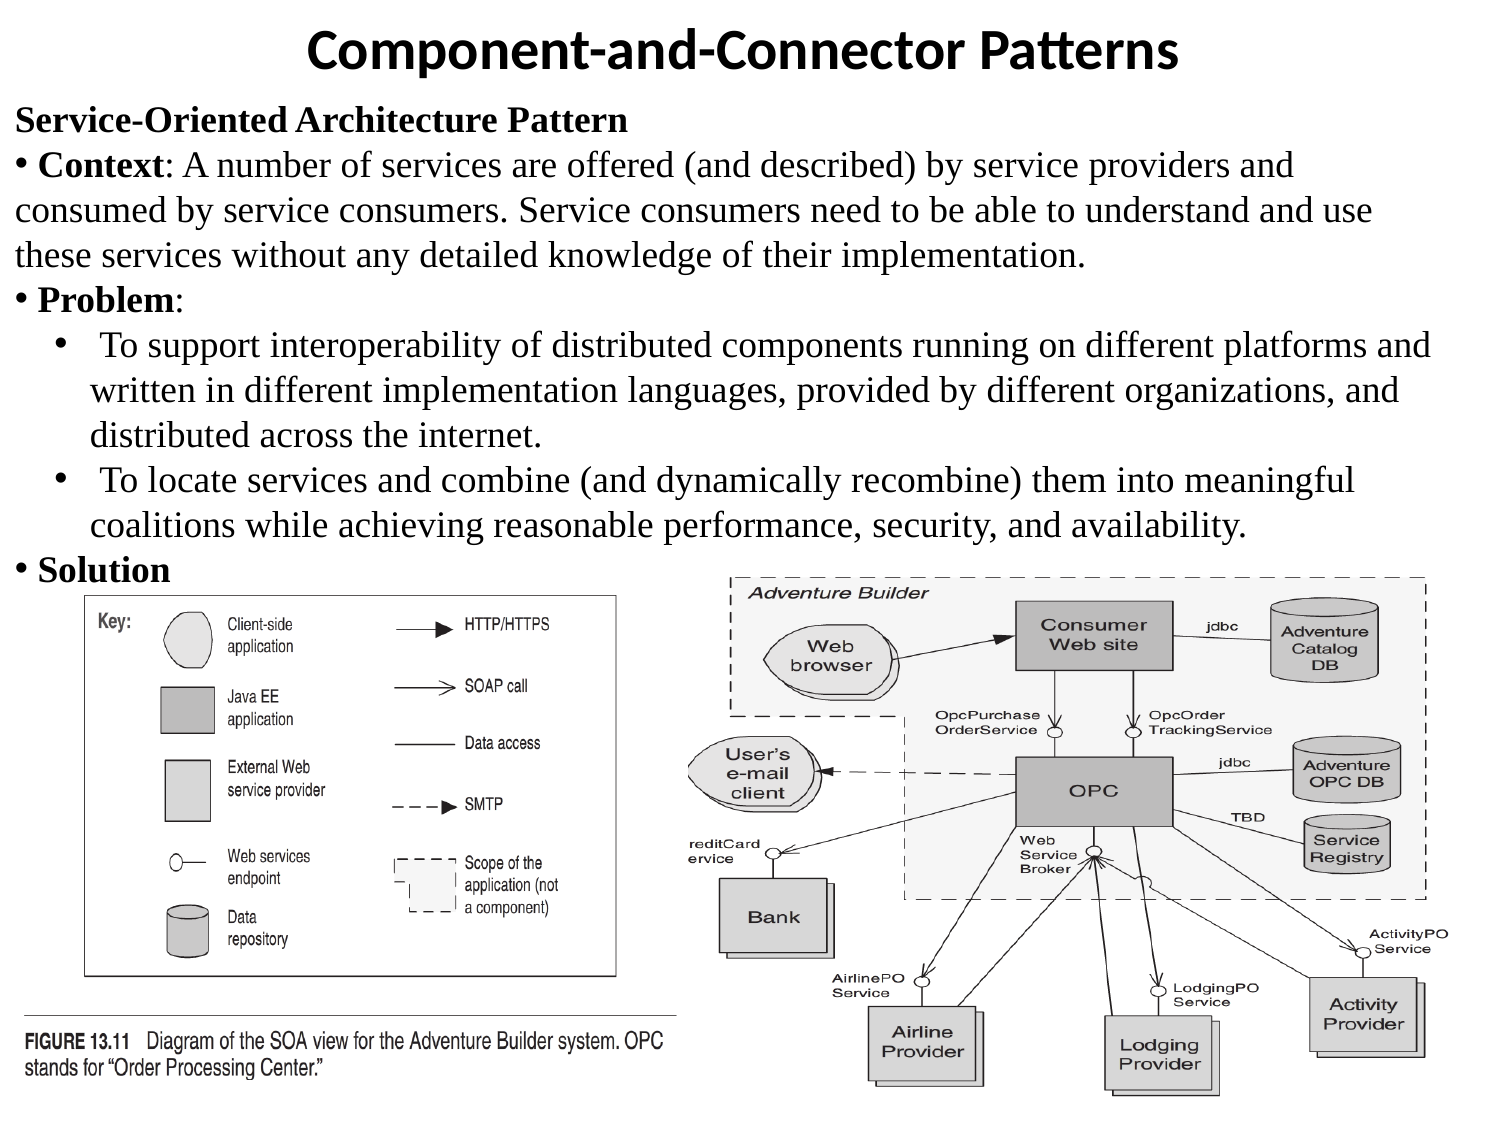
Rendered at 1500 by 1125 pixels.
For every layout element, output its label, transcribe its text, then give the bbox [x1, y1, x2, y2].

title Component-and-Connector Patterns [75, 24, 1425, 68]
text_box Service-Oriented Architecture Pattern Context: A number of services are offered (and described) by service providers and consumed by service consumers. Service consumers need to be able to understand and use these services without any detailed knowledge of their implementation. Problem: To support interoperability of distributed components running on different platforms and written in different implementation languages, provided by different organizations, and distributed across the internet. To locate services and combine (and dynamically recombine) them into meaningful coalitions while achieving reasonable performance, security, and availability. Solution [0, 87, 1463, 585]
picture [0, 562, 1475, 1101]
